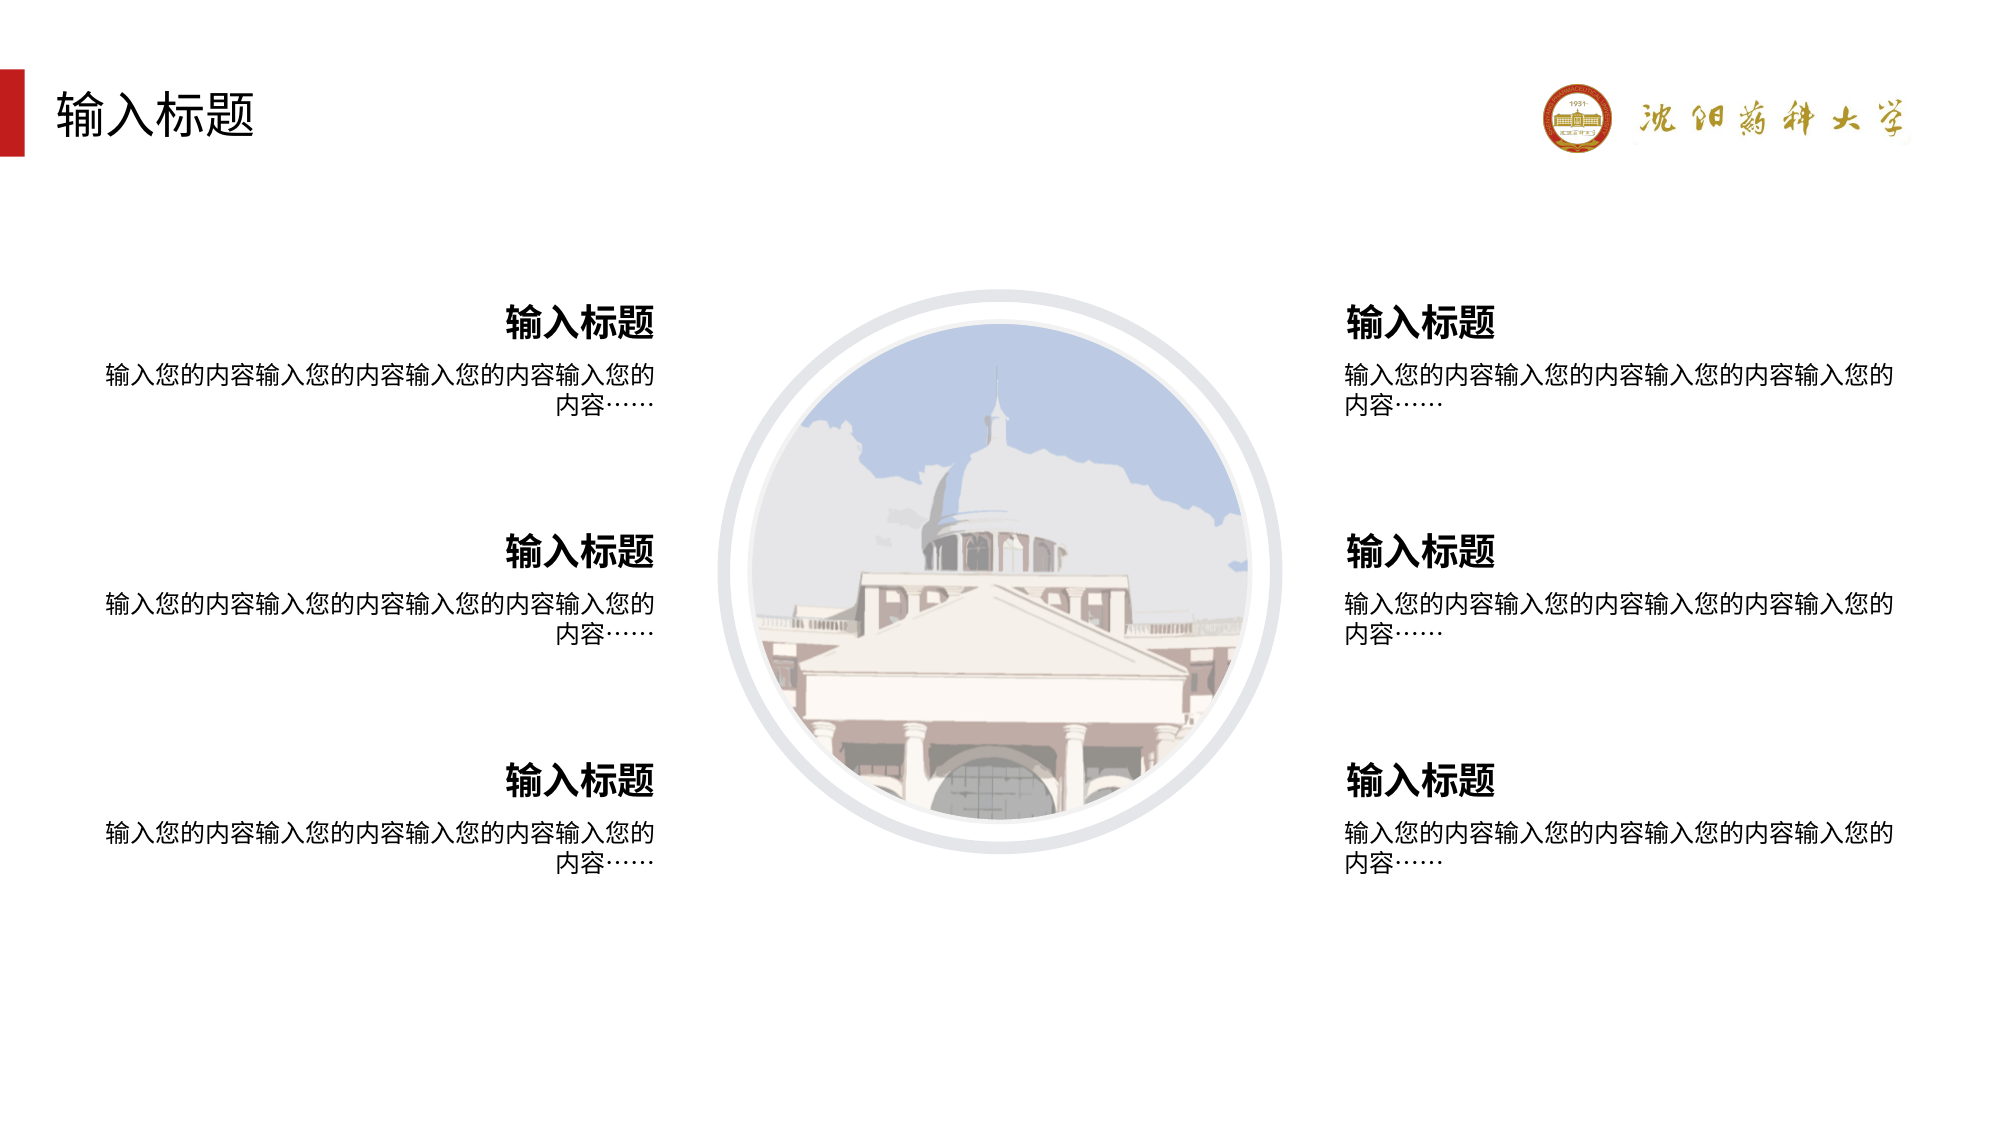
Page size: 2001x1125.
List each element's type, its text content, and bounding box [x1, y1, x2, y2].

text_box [85, 520, 671, 658]
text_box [723, 295, 1277, 848]
text_box 输入标题 [40, 76, 426, 152]
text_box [1329, 291, 1915, 429]
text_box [85, 749, 671, 887]
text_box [85, 291, 671, 429]
picture [1632, 84, 1912, 145]
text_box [1329, 520, 1915, 658]
picture [1543, 84, 1612, 153]
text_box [1329, 749, 1915, 887]
